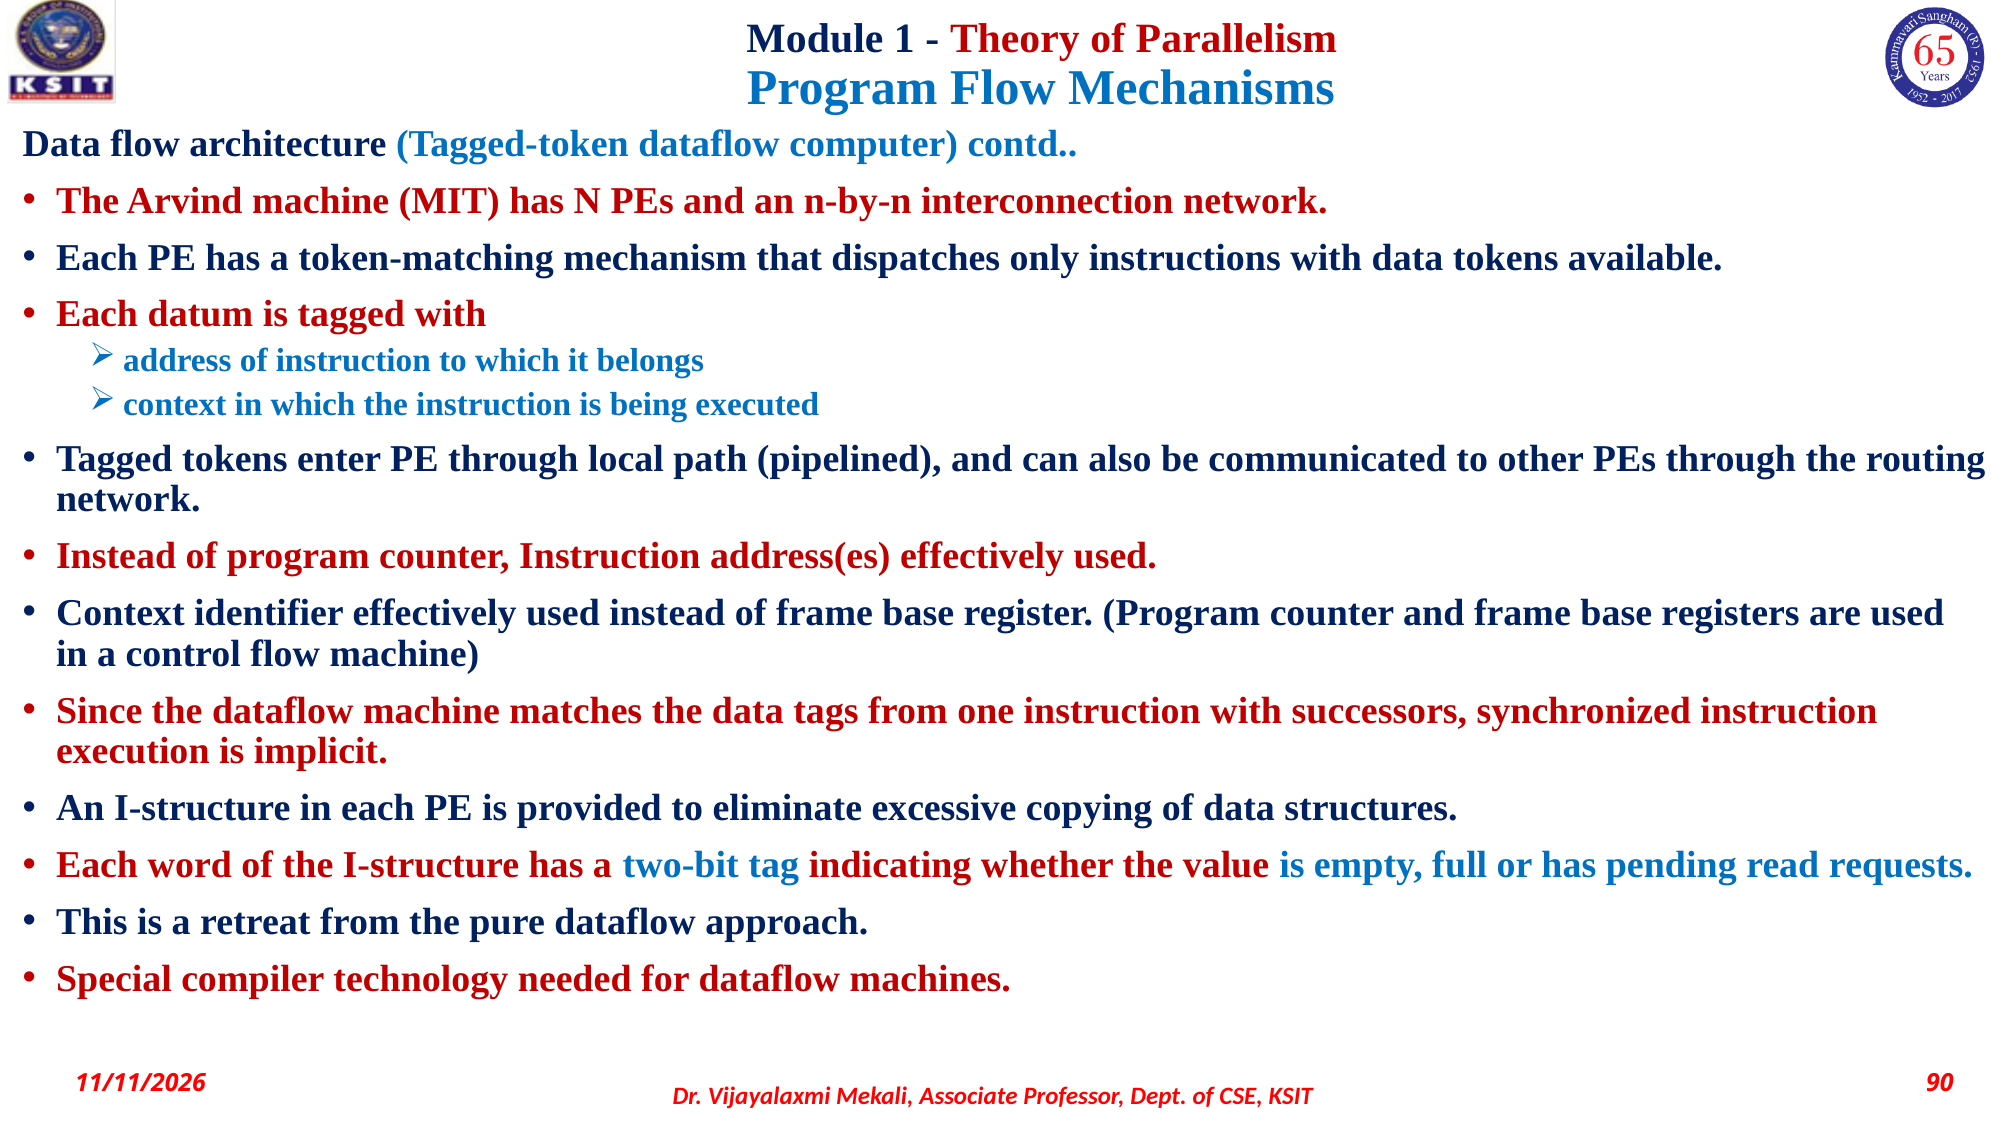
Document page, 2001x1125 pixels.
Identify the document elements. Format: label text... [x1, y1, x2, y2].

footer Dr. Vijayalaxmi Mekali, Associate Professor, Dept. of CSE, KSIT [494, 1065, 1493, 1125]
picture [7, 0, 118, 105]
list Data flow architecture (Tagged-token dataflow computer) contd.. The Arvind machine (MIT) has N PEs and an n-by-n interconnection network. Each PE has a token-matching mechanism that dispatches only instructions with data tokens available. Each datum is tagged with address of instruction to which it belongs context in which the instruction is being executed Tagged tokens enter PE through local path (pipelined), and can also be communicated to other PEs through the routing network. Instead of program counter, Instruction address(es) effectively used. Context identifier effectively used instead of frame base register. (Program counter and frame base registers are used in a control flow machine) Since the dataflow machine matches the data tags from one instruction with successors, synchronized instruction execution is implicit. An I-structure in each PE is provided to eliminate excessive copying of data structures. Each word of the I-structure has a two-bit tag indicating whether the value is empty, full or has pending read requests. This is a retreat from the pure dataflow approach. Special compiler technology needed for dataflow machines. [7, 116, 2000, 1026]
slide_number 90 [1910, 1053, 2000, 1114]
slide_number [60, 1053, 511, 1114]
text_box Module 1 - Theory of Parallelism Program Flow Mechanisms [424, 78, 1670, 140]
picture [1883, 5, 1986, 109]
